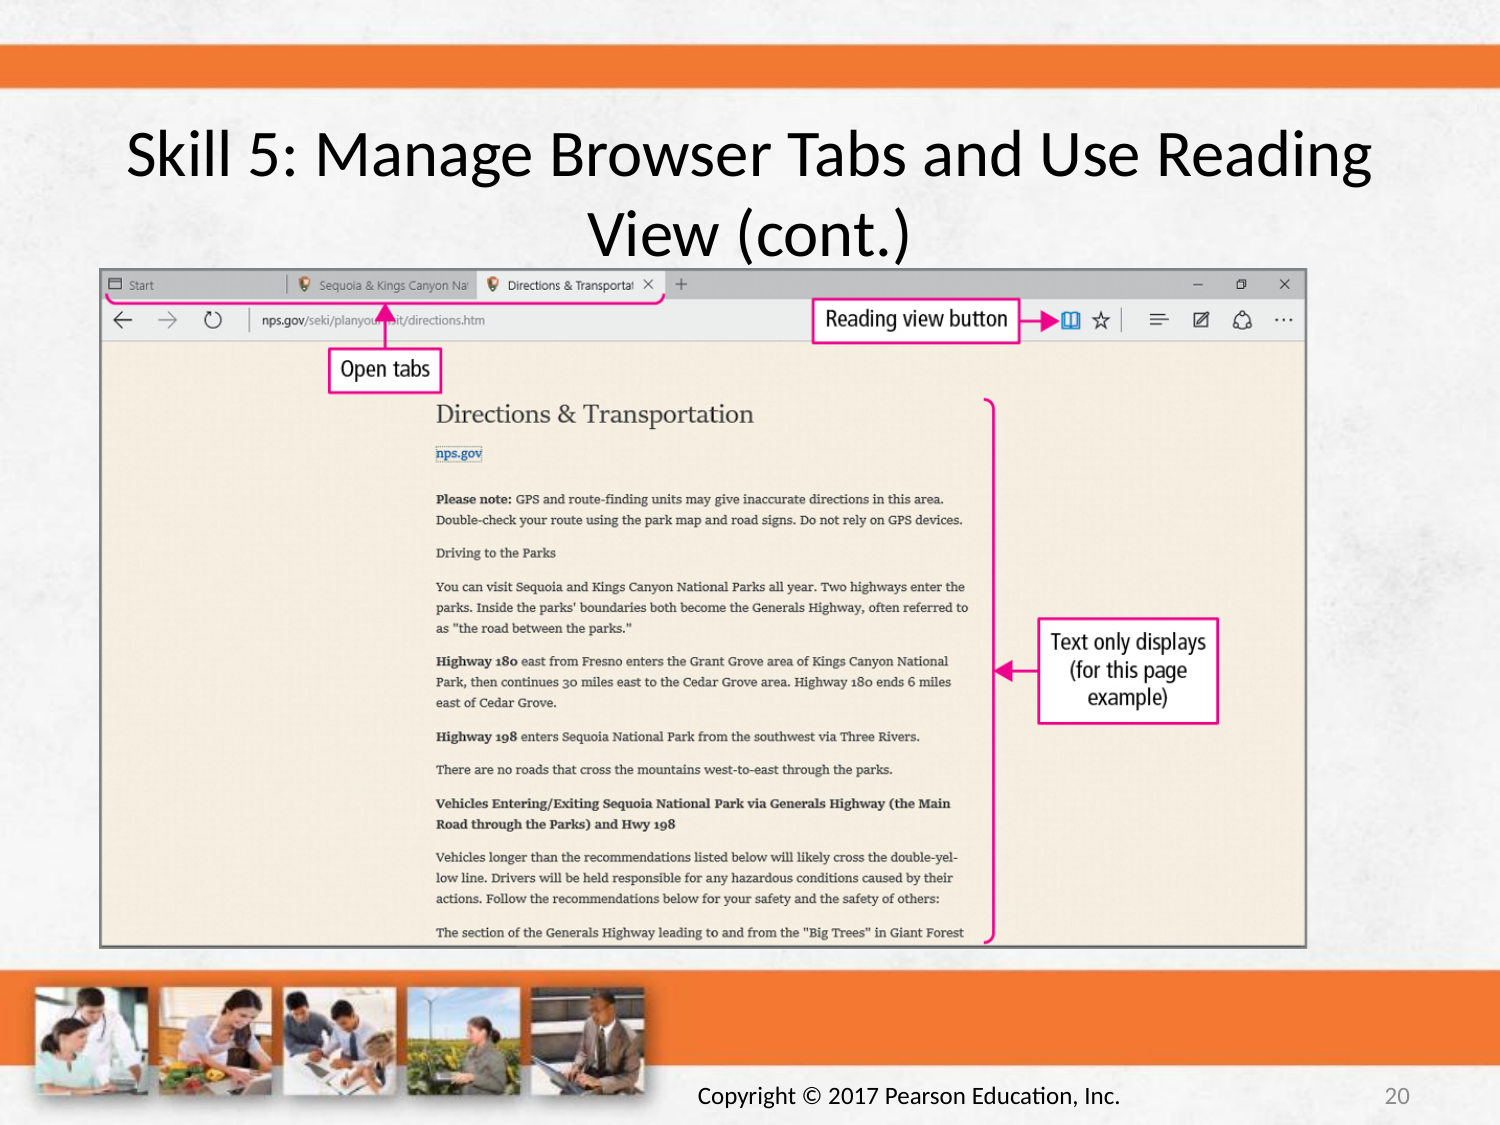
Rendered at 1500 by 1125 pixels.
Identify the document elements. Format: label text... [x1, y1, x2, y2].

title Skill 5: Manage Browser Tabs and Use Reading View (cont.) [99, 116, 1401, 263]
footer Copyright © 2017 Pearson Education, Inc. [650, 1050, 1175, 1110]
picture [0, 0, 1500, 1125]
slide_number 20 [1074, 1065, 1425, 1125]
